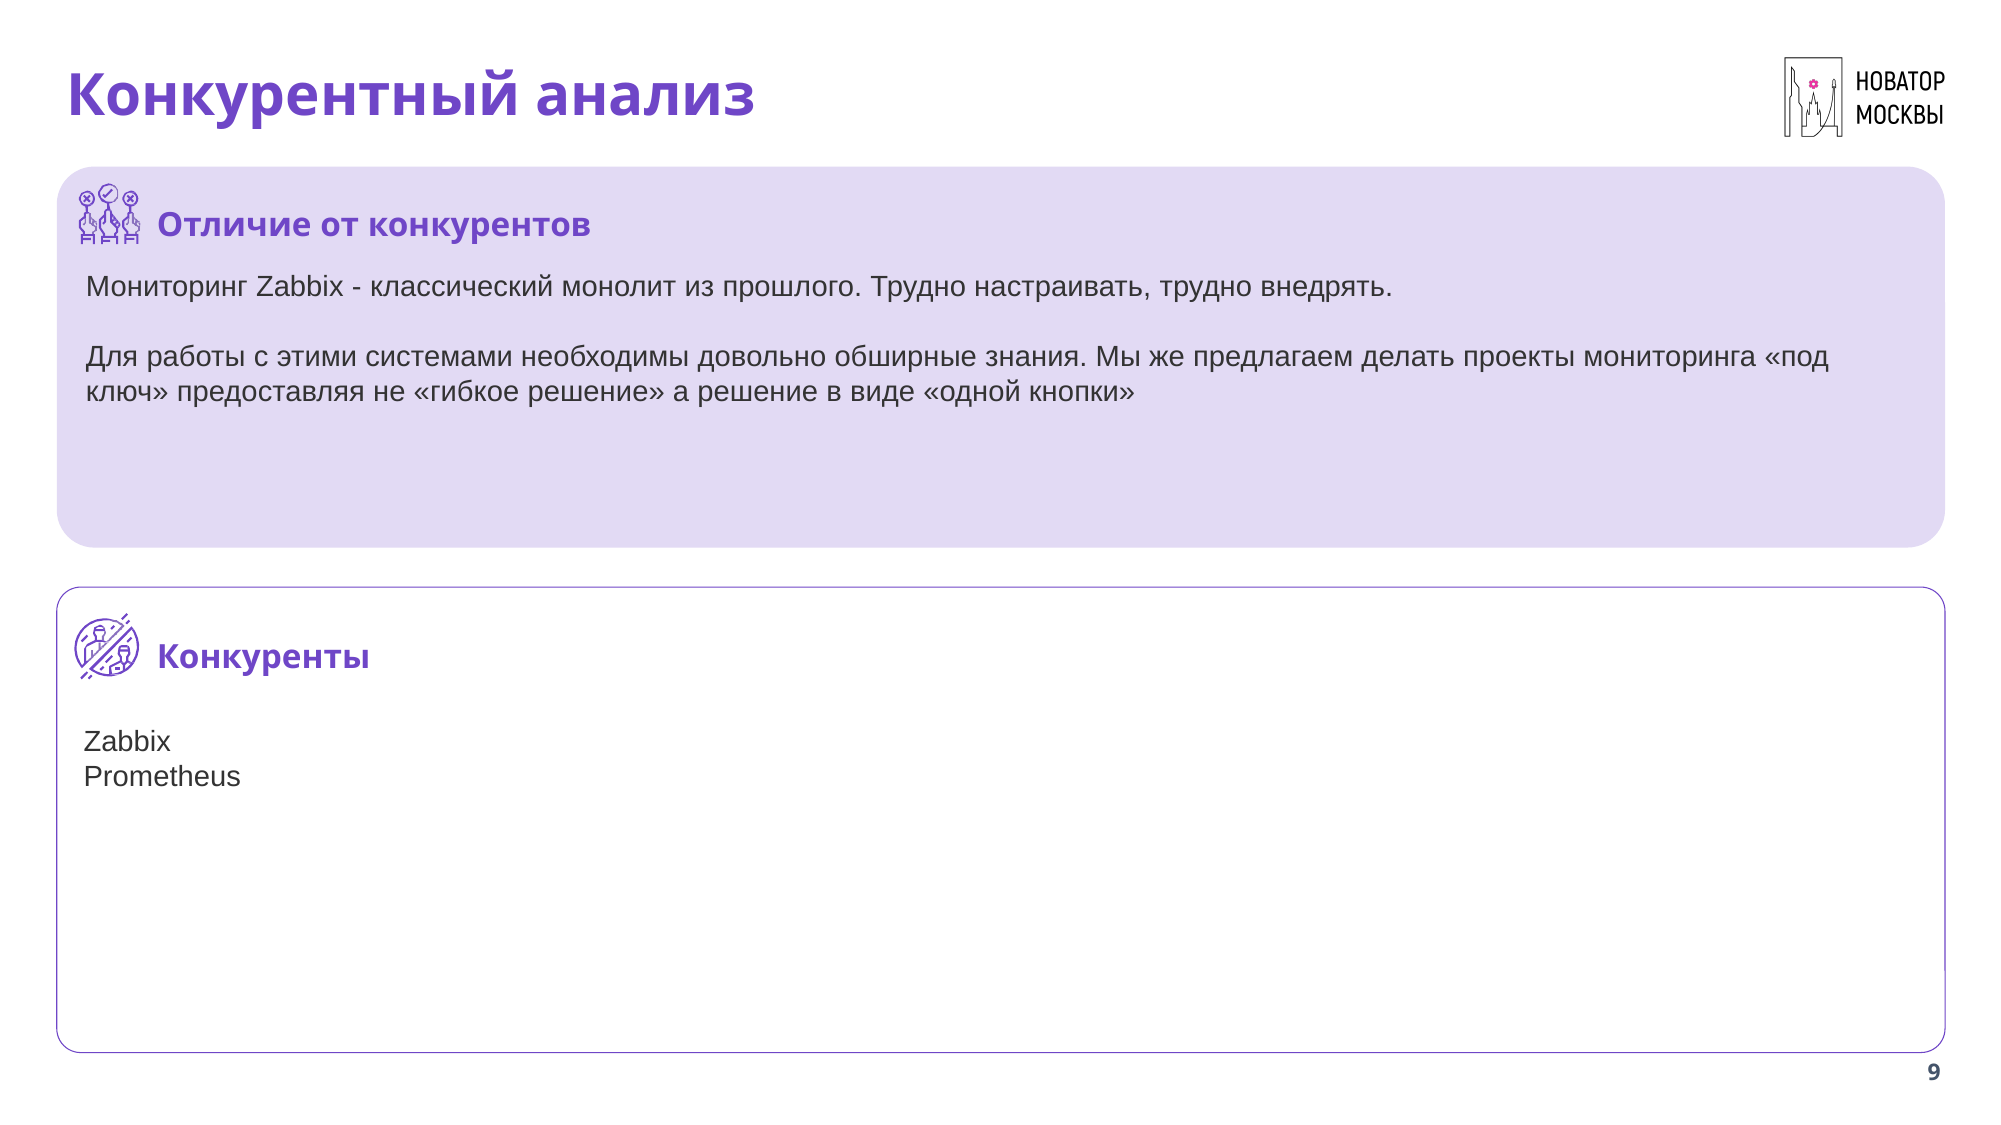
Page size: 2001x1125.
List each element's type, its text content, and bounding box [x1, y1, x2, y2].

title Конкурентный анализ [51, 57, 1717, 126]
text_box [74, 613, 140, 680]
text_box [55, 586, 1947, 1054]
picture [1784, 57, 1945, 137]
text_box Мониторинг Zabbix - классический монолит из прошлого. Трудно настраивать, трудно внедрять. Для работы с этими системами необходимы довольно обширные знания. Мы же предлагаем делать проекты мониторинга «под ключ» предоставляя не «гибкое решение» а решение в виде «одной кнопки» [83, 265, 1913, 407]
text_box [55, 165, 1947, 549]
text_box Zabbix Prometheus [83, 720, 971, 828]
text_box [78, 183, 141, 244]
slide_number 9 [1888, 1042, 1981, 1103]
text_box Отличие от конкурентов [151, 190, 707, 243]
text_box Конкуренты [151, 623, 613, 676]
